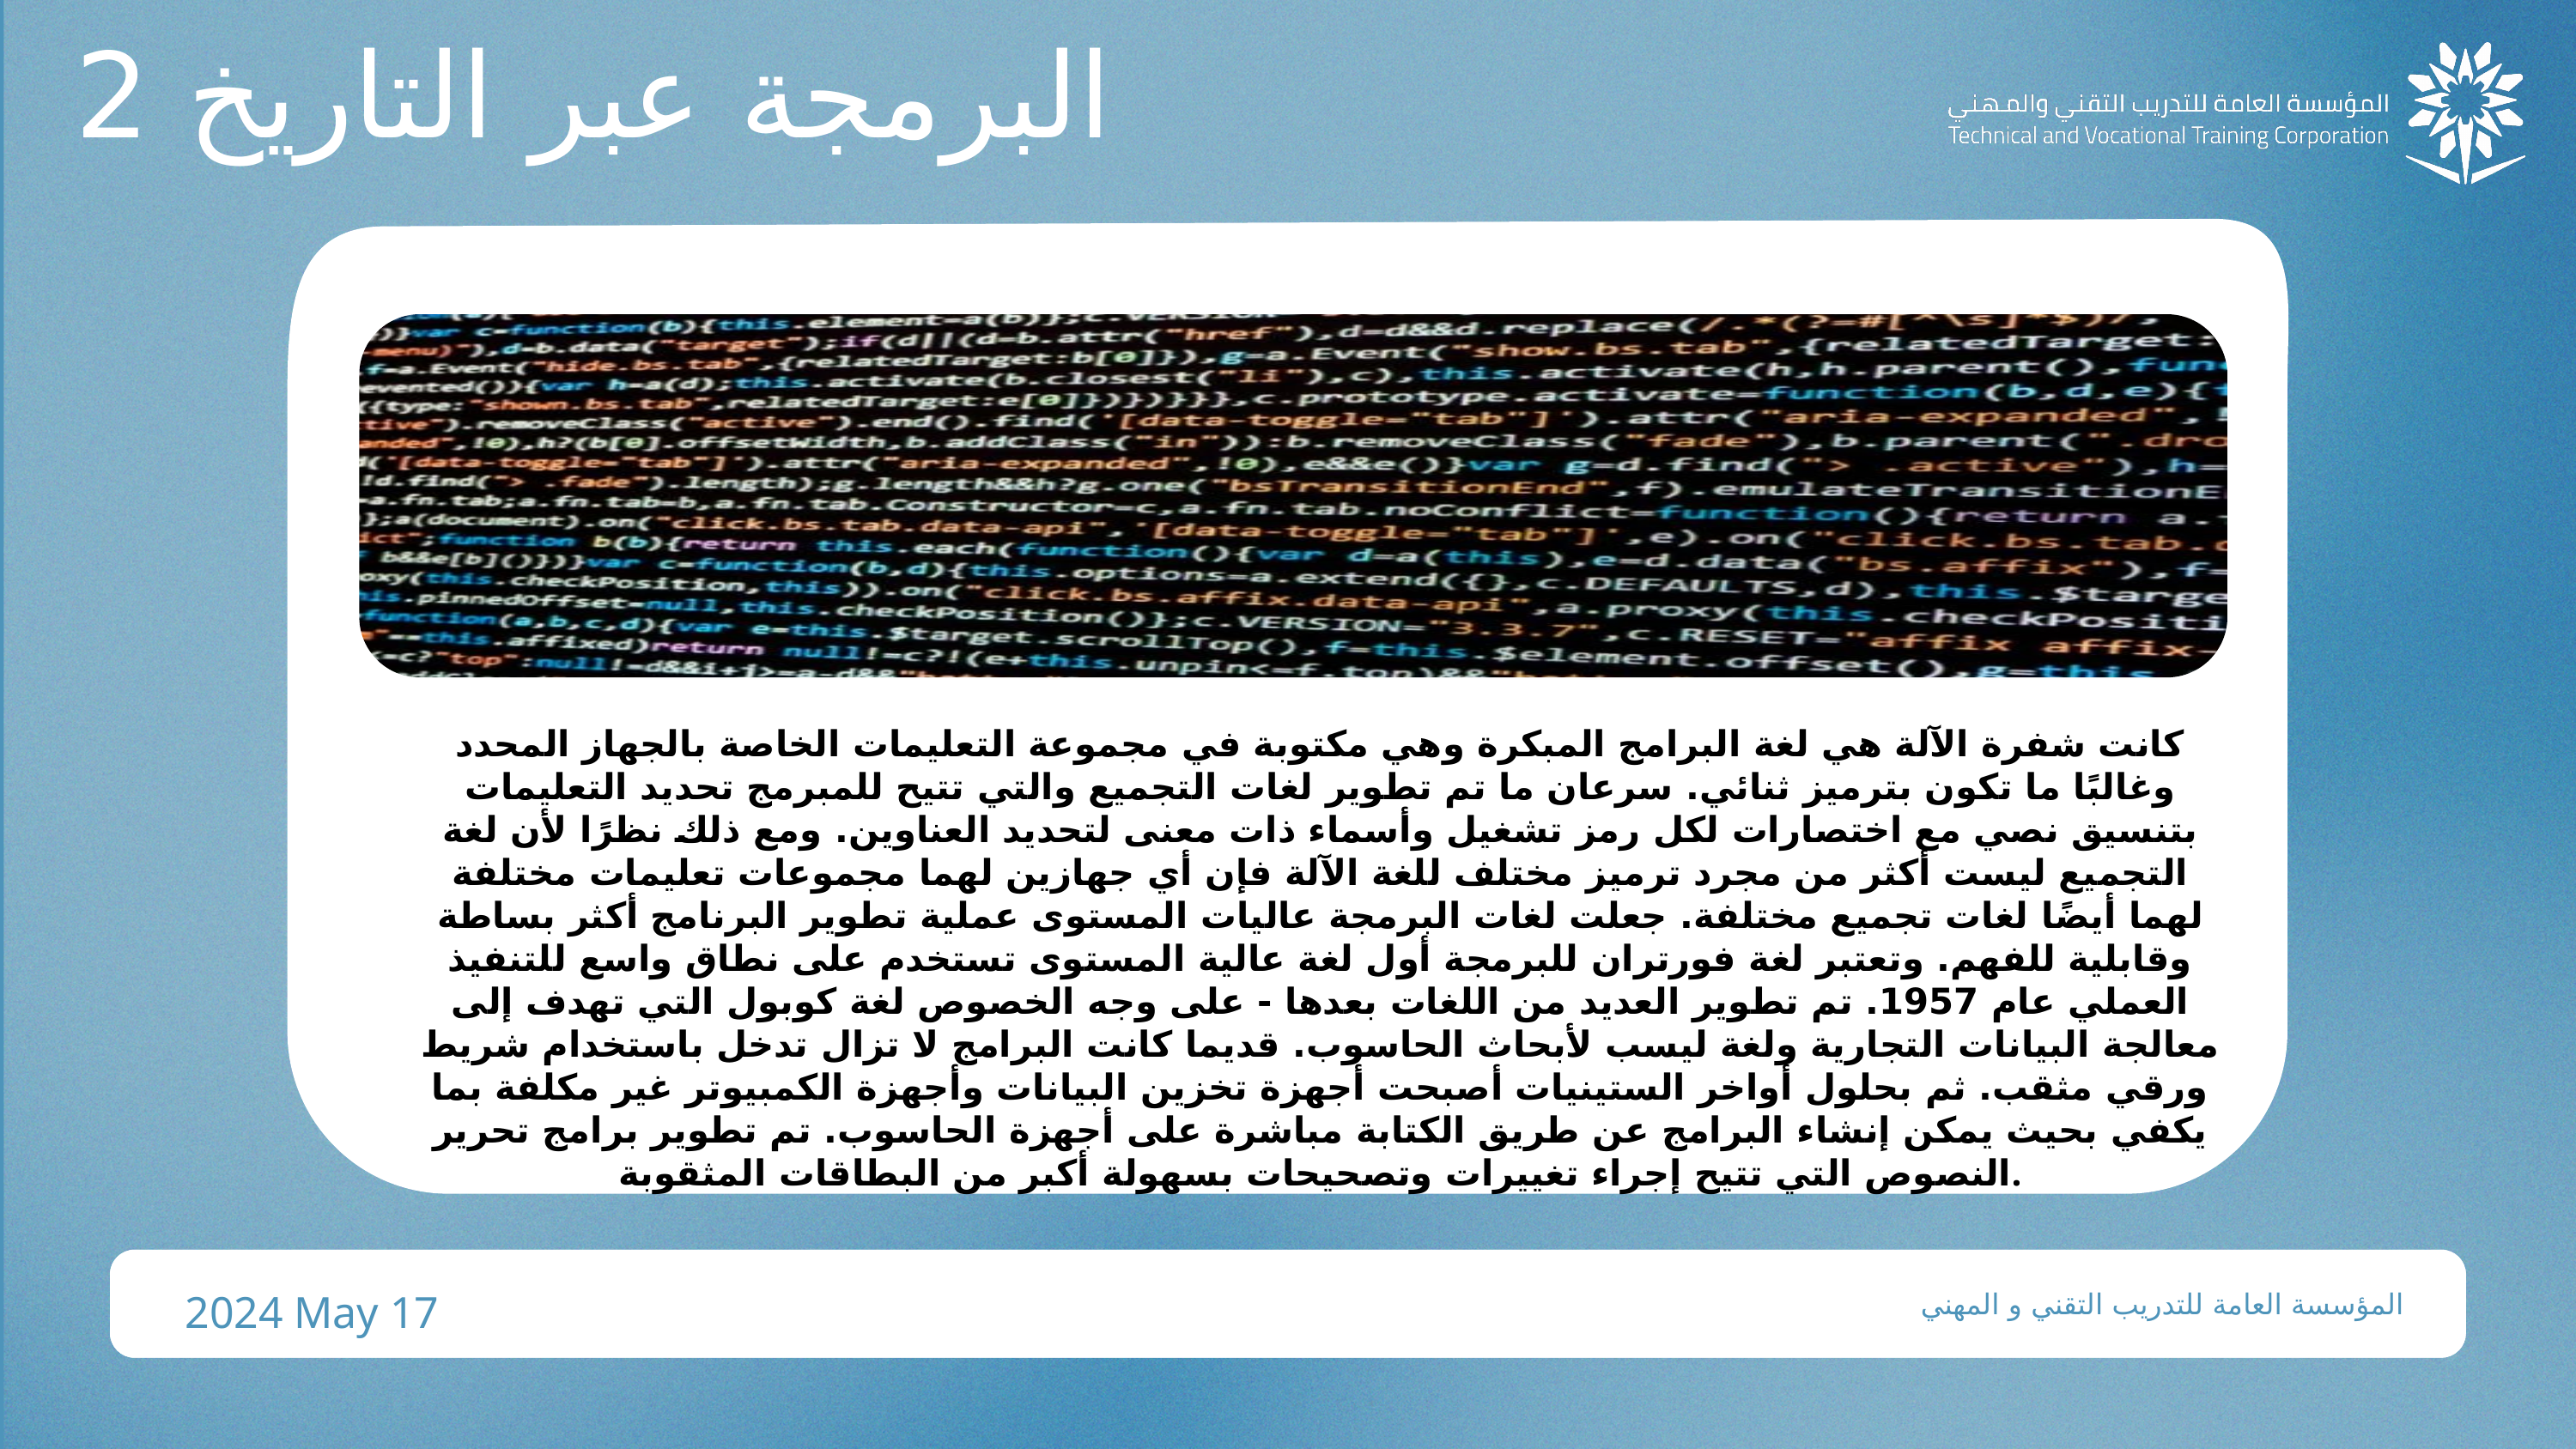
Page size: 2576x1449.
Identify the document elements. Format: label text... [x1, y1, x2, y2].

text_box [3, 0, 2576, 1449]
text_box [109, 1249, 2467, 1358]
picture [1942, 34, 2532, 189]
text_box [359, 313, 2228, 678]
text_box البرمجة عبر التاريخ 2 [75, 18, 1535, 162]
text_box كانت شفرة الآلة هي لغة البرامج المبكرة وهي مكتوبة في مجموعة التعليمات الخاصة بالجهاز المحدد وغالبًا ما تكون بترميز ثنائي. سرعان ما تم تطوير لغات التجميع والتي تتيح للمبرمج تحديد التعليمات بتنسيق نصي مع اختصارات لكل رمز تشغيل وأسماء ذات معنى لتحديد العناوين. ومع ذلك نظرًا لأن لغة التجميع ليست أكثر من مجرد ترميز مختلف للغة الآلة فإن أي جهازين لهما مجموعات تعليمات مختلفة لهما أيضًا لغات تجميع مختلفة. جعلت لغات البرمجة عاليات المستوى عملية تطوير البرنامج أكثر بساطة وقابلية للفهم. وتعتبر لغة فورتران للبرمجة أول لغة عالية المستوى تستخدم على نطاق واسع للتنفيذ العملي عام 1957. تم تطوير العديد من اللغات بعدها - على وجه الخصوص لغة كوبول التي تهدف إلى معالجة البيانات التجارية ولغة ليسب لأبحاث الحاسوب. قديما كانت البرامج لا تزال تدخل باستخدام شريط ورقي مثقب. ثم بحلول أواخر الستينيات أصبحت أجهزة تخزين البيانات وأجهزة الكمبيوتر غير مكلفة بما يكفي بحيث يمكن إنشاء البرامج عن طريق الكتابة مباشرة على أجهزة الحاسوب. تم تطوير برامج تحرير النصوص التي تتيح إجراء تغييرات وتصحيحات بسهولة أكبر من البطاقات المثقوبة. [413, 721, 2227, 1194]
text_box [285, 216, 2291, 1192]
